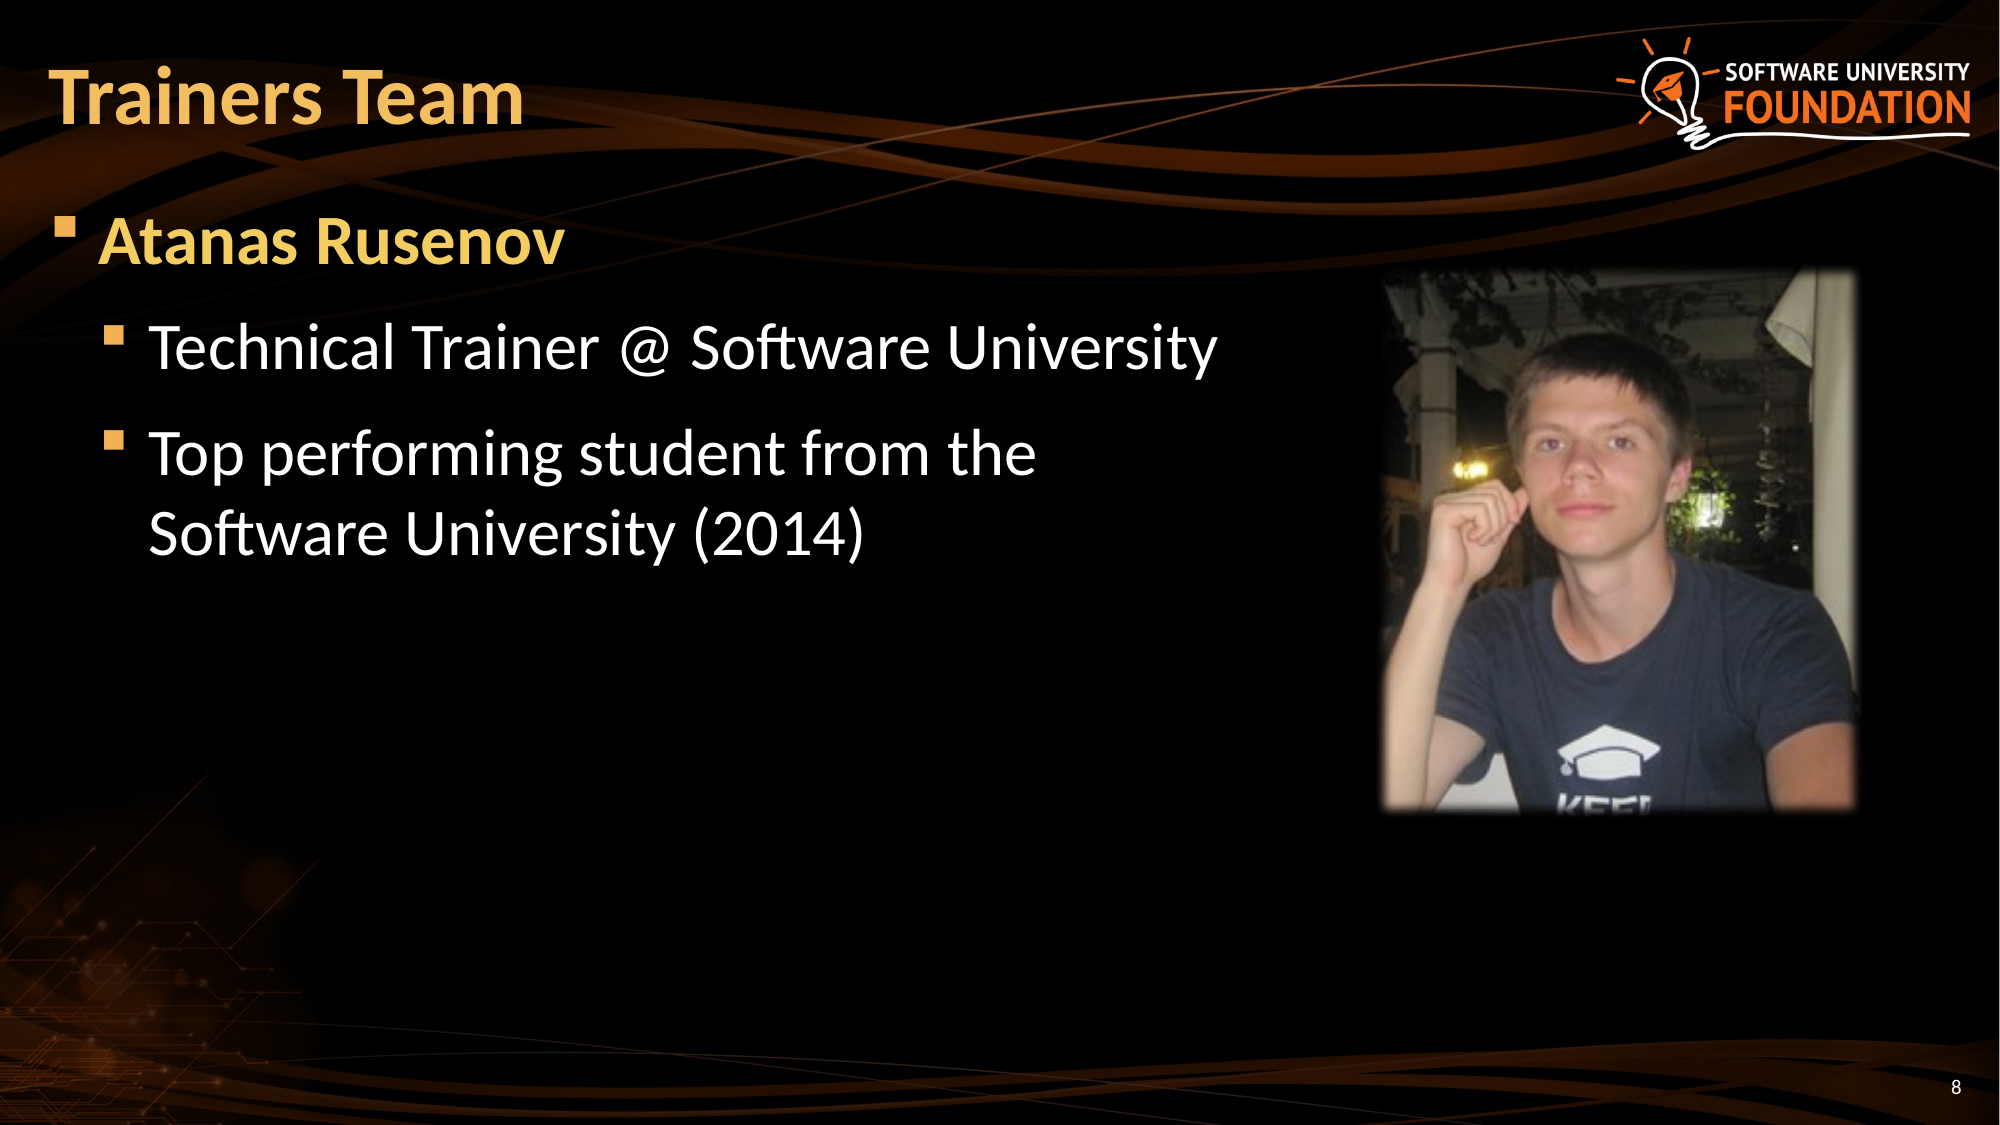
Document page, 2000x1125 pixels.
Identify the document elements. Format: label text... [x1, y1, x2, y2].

slide_number 8 [1897, 1070, 1968, 1103]
title Trainers Team [30, 6, 1602, 189]
picture [0, 0, 2000, 1125]
list Atanas Rusenov Technical Trainer @ Software University Top performing student from the Software University (2014) [30, 189, 1300, 1046]
